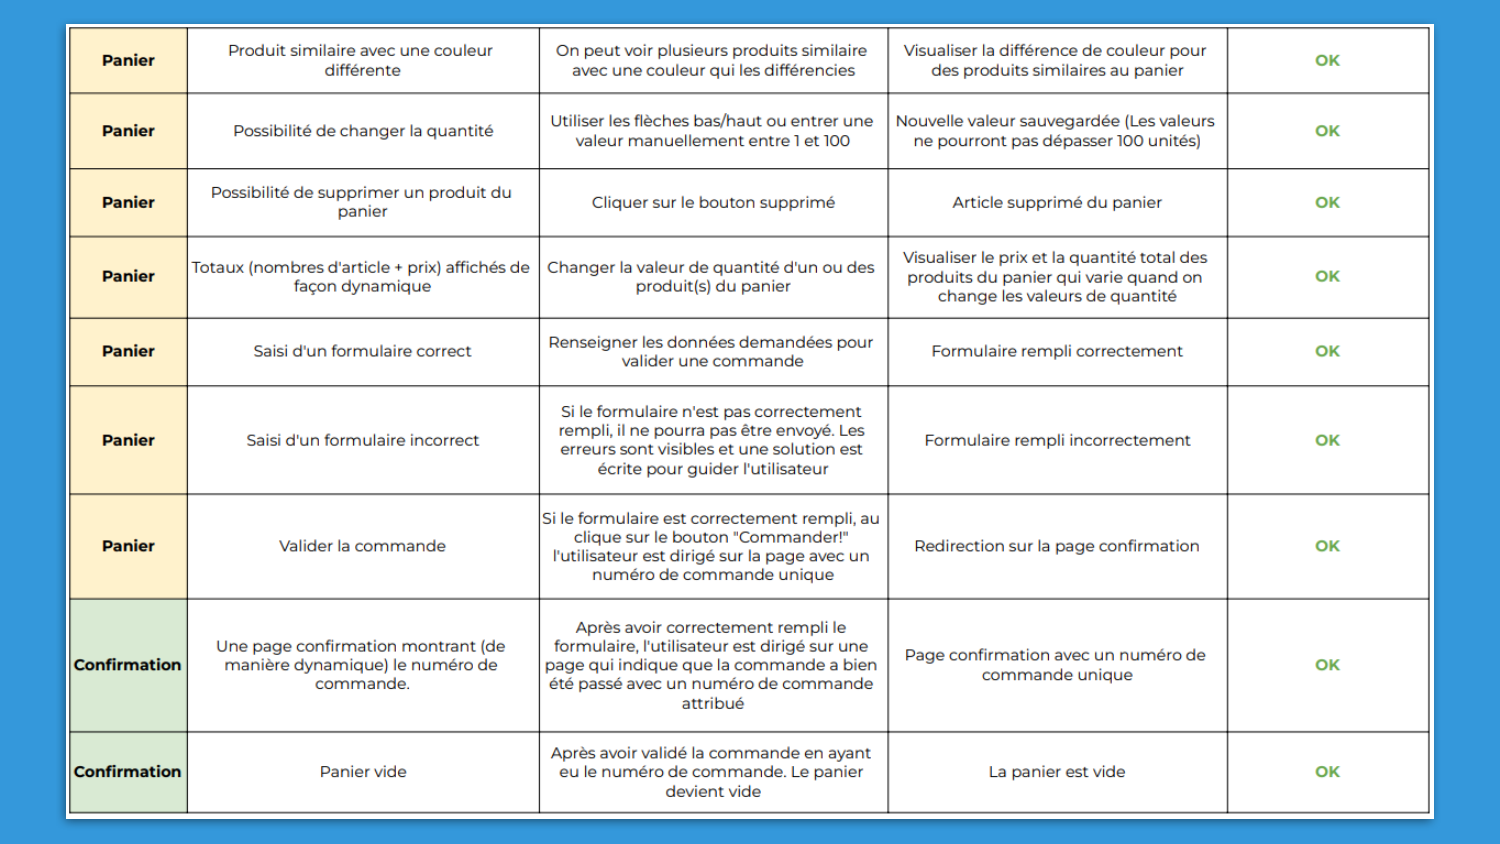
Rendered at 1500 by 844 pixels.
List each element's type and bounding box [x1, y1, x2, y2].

picture [65, 24, 1434, 819]
